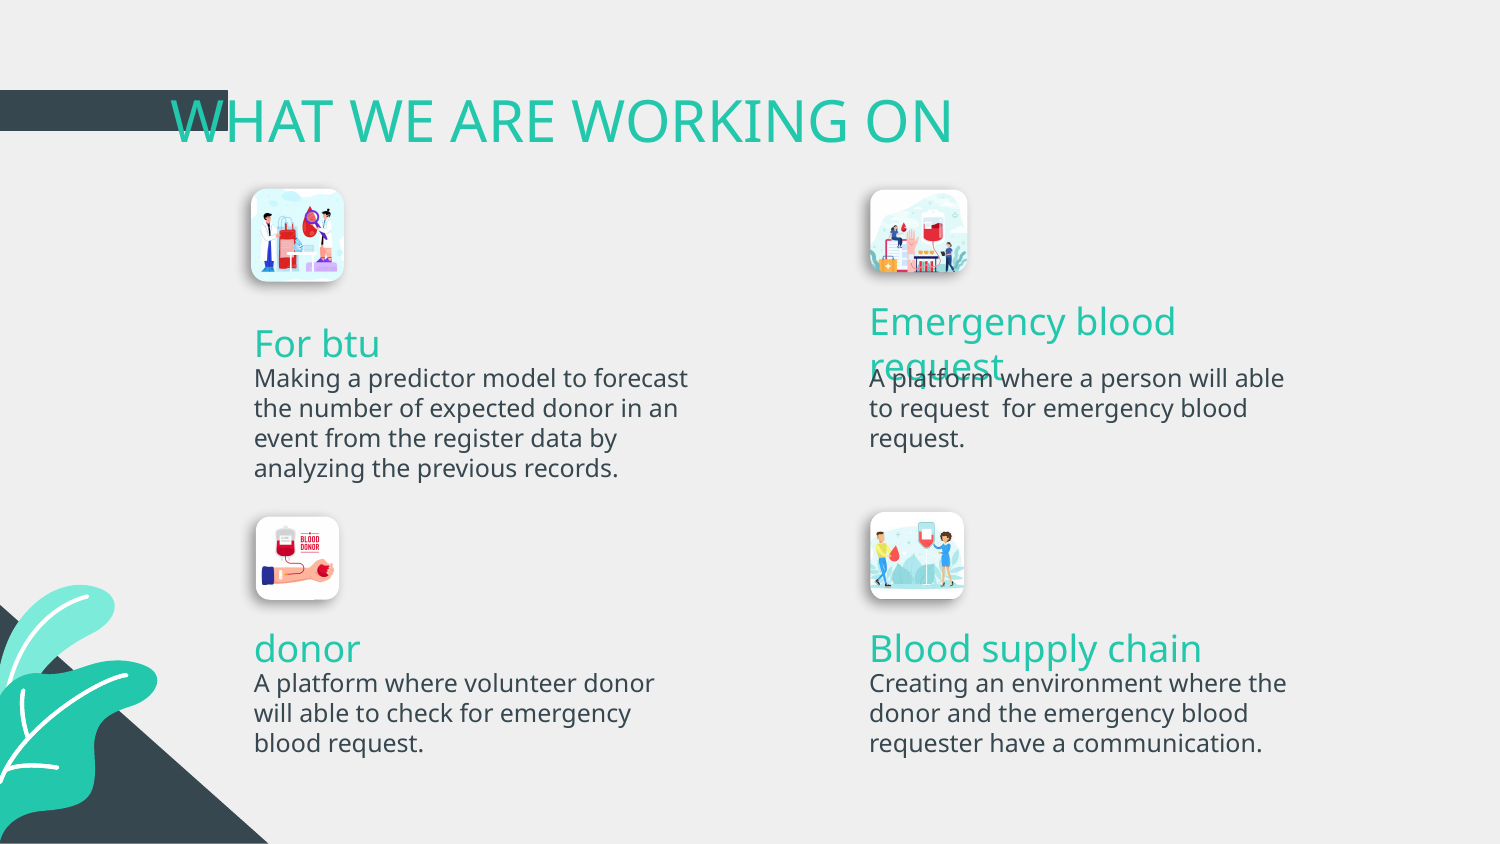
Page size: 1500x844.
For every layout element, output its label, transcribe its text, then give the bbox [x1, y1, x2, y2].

title WHAT WE ARE WORKING ON [155, 59, 1348, 142]
picture [255, 516, 340, 600]
subtitle donor [238, 622, 676, 672]
subtitle A platform where a person will able to request for emergency blood request. [854, 347, 1328, 443]
subtitle Creating an environment where the donor and the emergency blood requester have a communication. [854, 652, 1328, 748]
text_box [0, 584, 170, 841]
subtitle For btu [238, 321, 631, 365]
subtitle A platform where volunteer donor will able to check for emergency blood request. [238, 652, 713, 748]
picture [870, 189, 968, 273]
subtitle Blood supply chain [854, 622, 1246, 652]
picture [250, 188, 345, 282]
picture [870, 511, 965, 601]
subtitle Making a predictor model to forecast the number of expected donor in an event from the register data by analyzing the previous records. [238, 347, 713, 464]
subtitle Emergency blood request [854, 321, 1246, 347]
